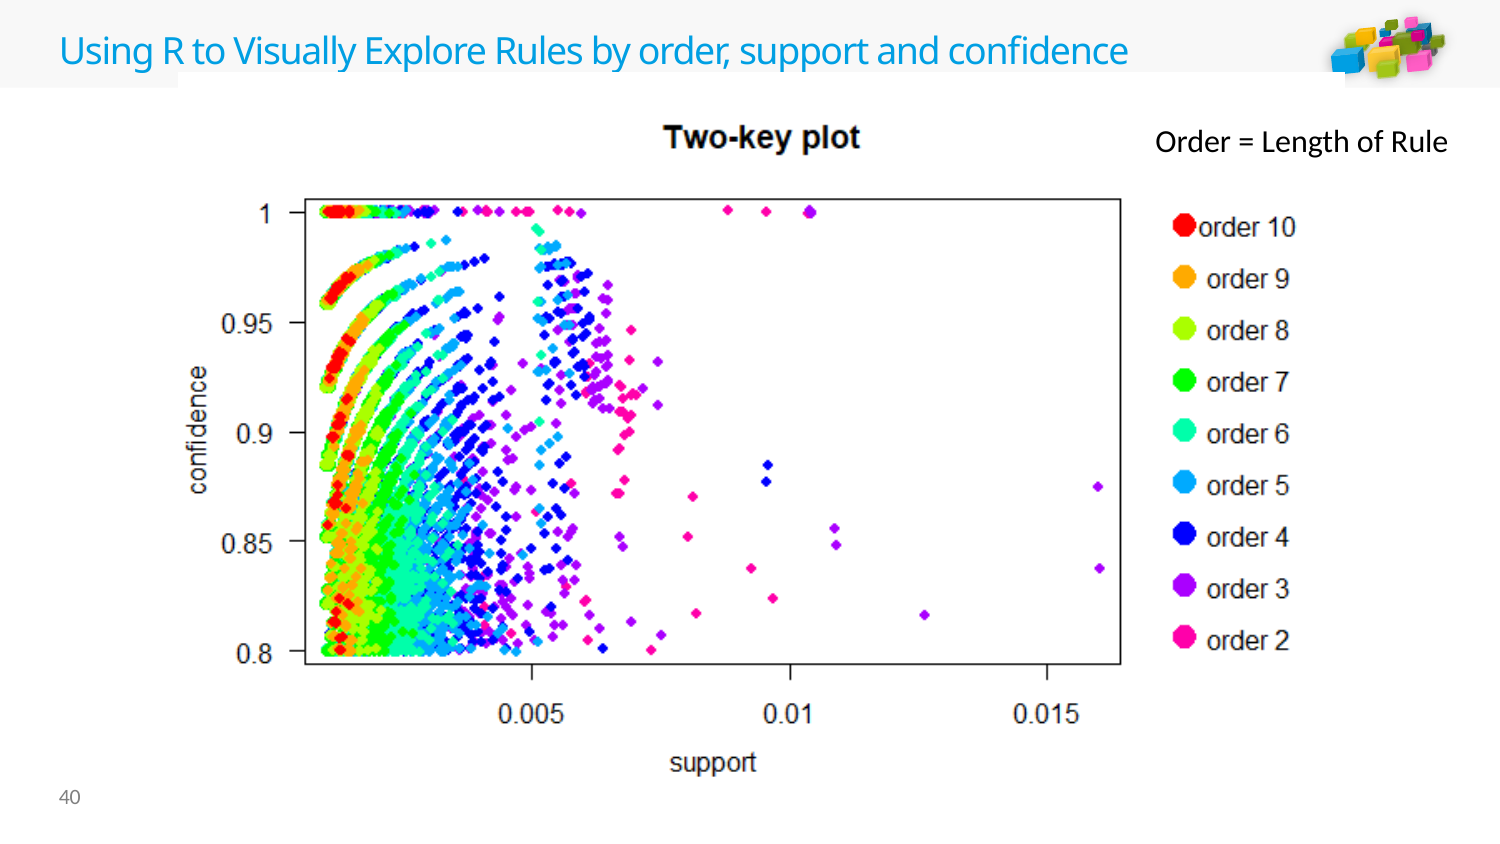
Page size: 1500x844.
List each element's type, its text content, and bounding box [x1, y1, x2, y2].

picture [178, 72, 1346, 793]
text_box Order = Length of Rule [1346, 113, 1464, 167]
title Using R to Visually Explore Rules by order, support and confidence [58, 31, 1267, 73]
